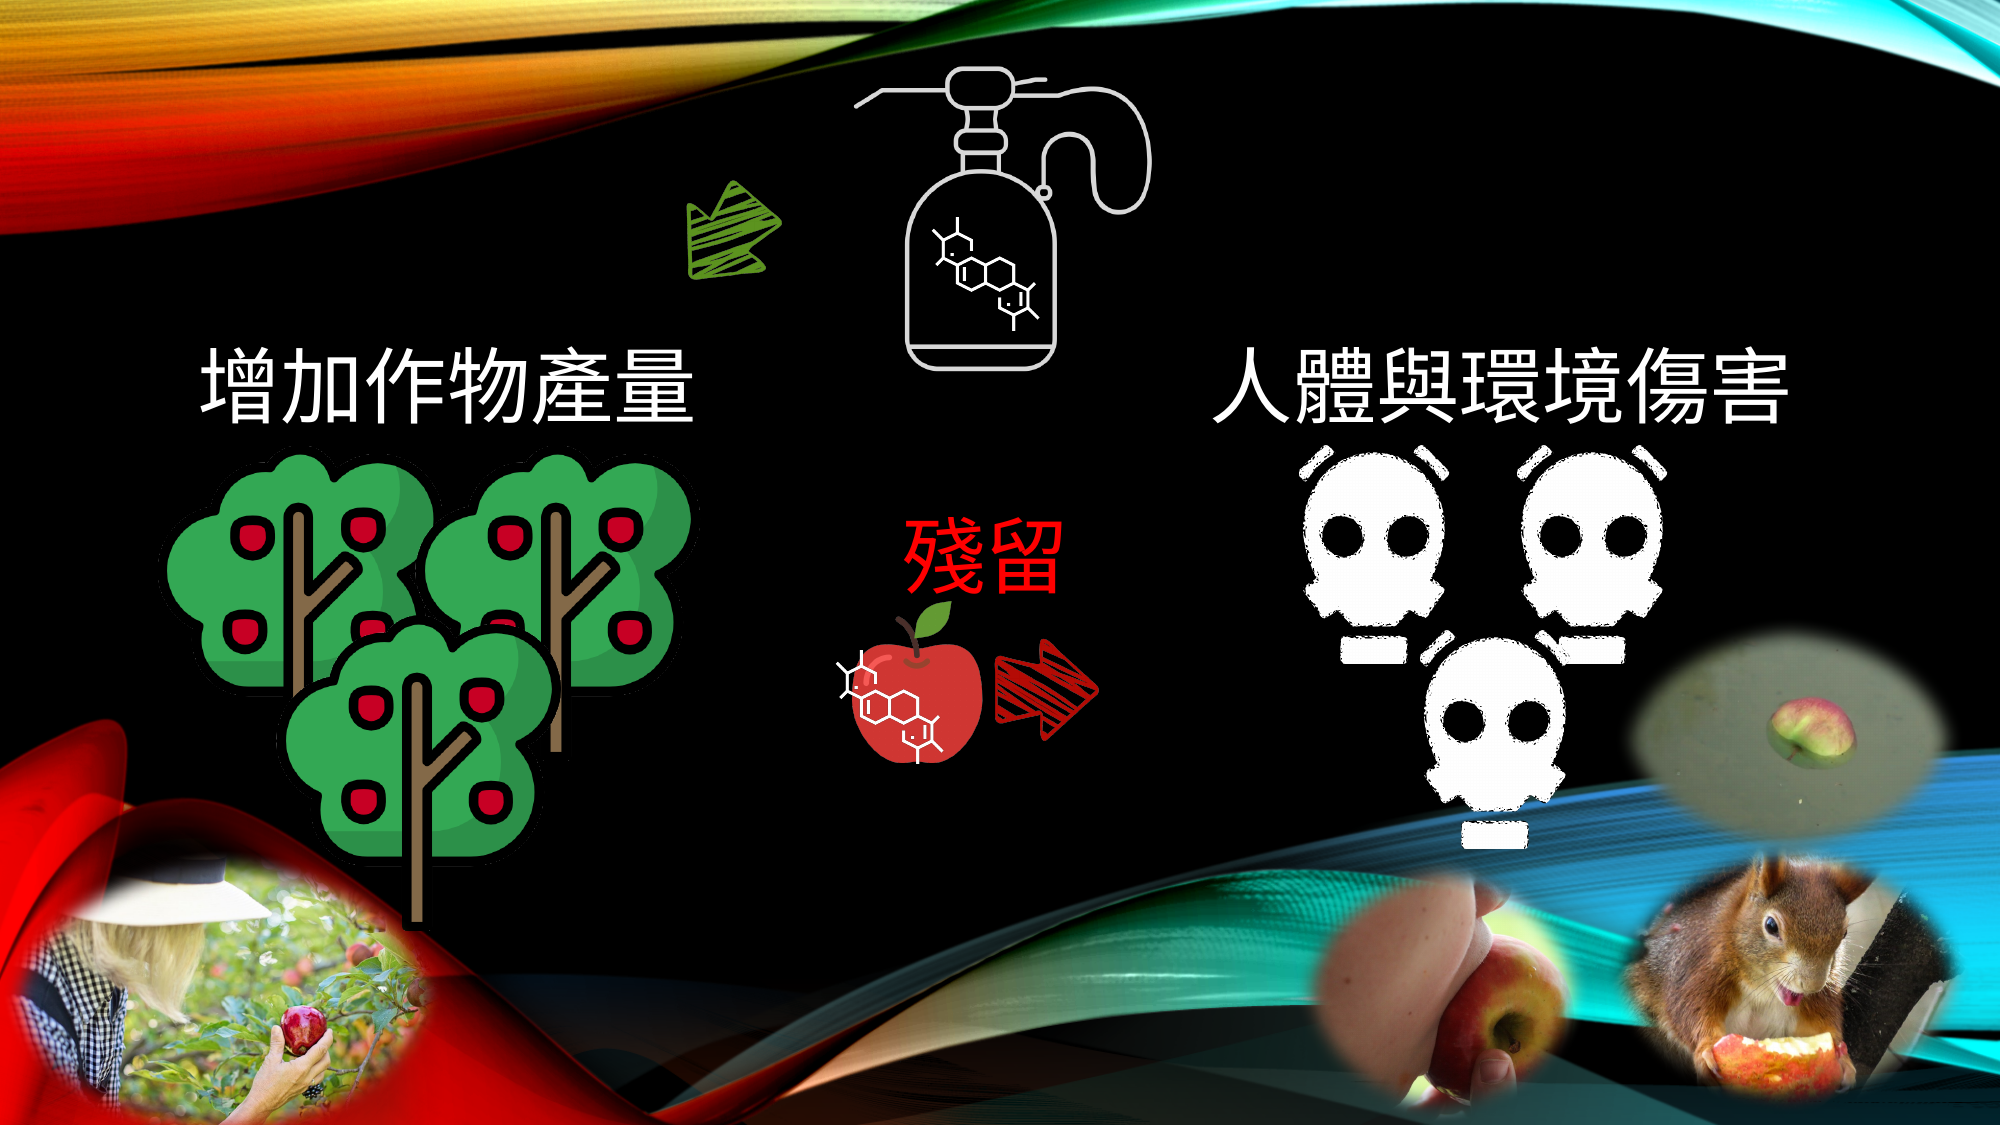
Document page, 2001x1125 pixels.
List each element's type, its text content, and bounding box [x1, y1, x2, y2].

picture [0, 445, 2000, 1125]
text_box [832, 496, 1107, 764]
text_box 人體與環境傷害 [1195, 327, 1808, 442]
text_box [179, 169, 794, 444]
picture [0, 0, 2000, 382]
